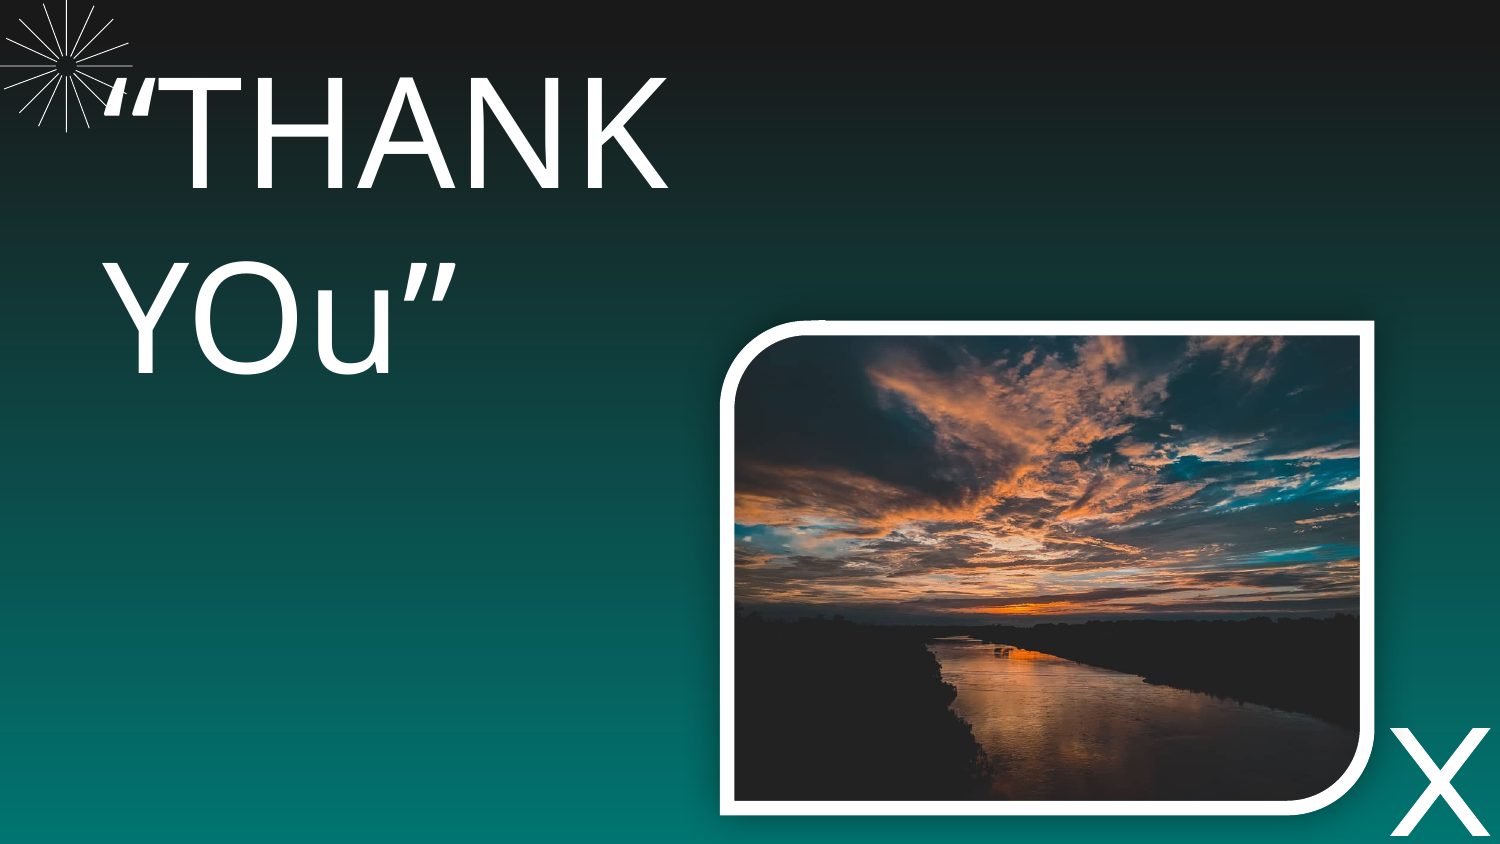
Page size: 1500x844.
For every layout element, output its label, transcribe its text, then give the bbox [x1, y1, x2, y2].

title “THANK YOu” [87, 80, 812, 360]
picture [726, 327, 1368, 809]
